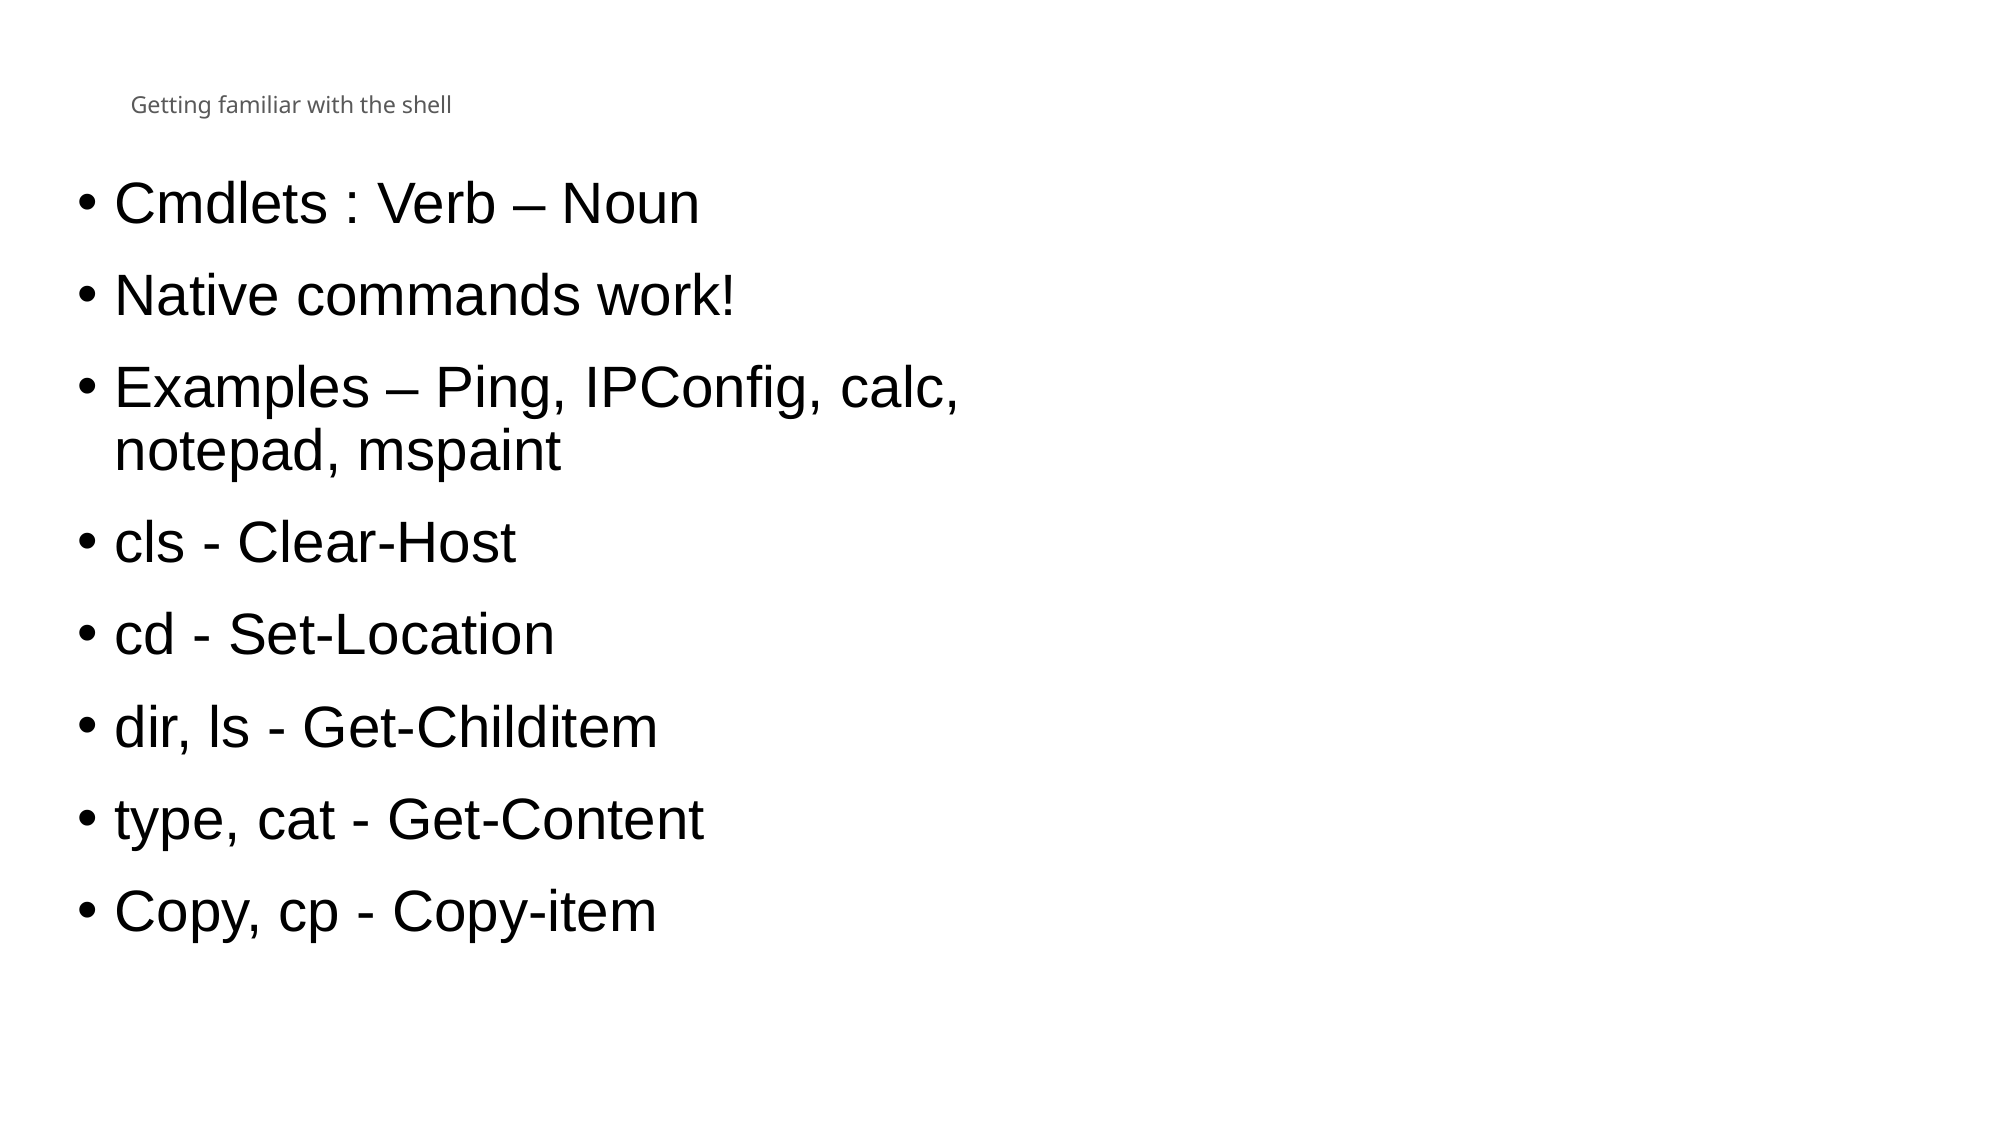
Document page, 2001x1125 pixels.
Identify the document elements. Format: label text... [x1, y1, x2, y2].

title Getting familiar with the shell [115, 82, 1885, 155]
list Cmdlets : Verb – Noun Native commands work! Examples – Ping, IPConfig, calc, notepad, mspaint cls - Clear-Host cd - Set-Location dir, ls - Get-Childitem type, cat - Get-Content Copy, cp - Copy-item [62, 165, 1104, 1107]
